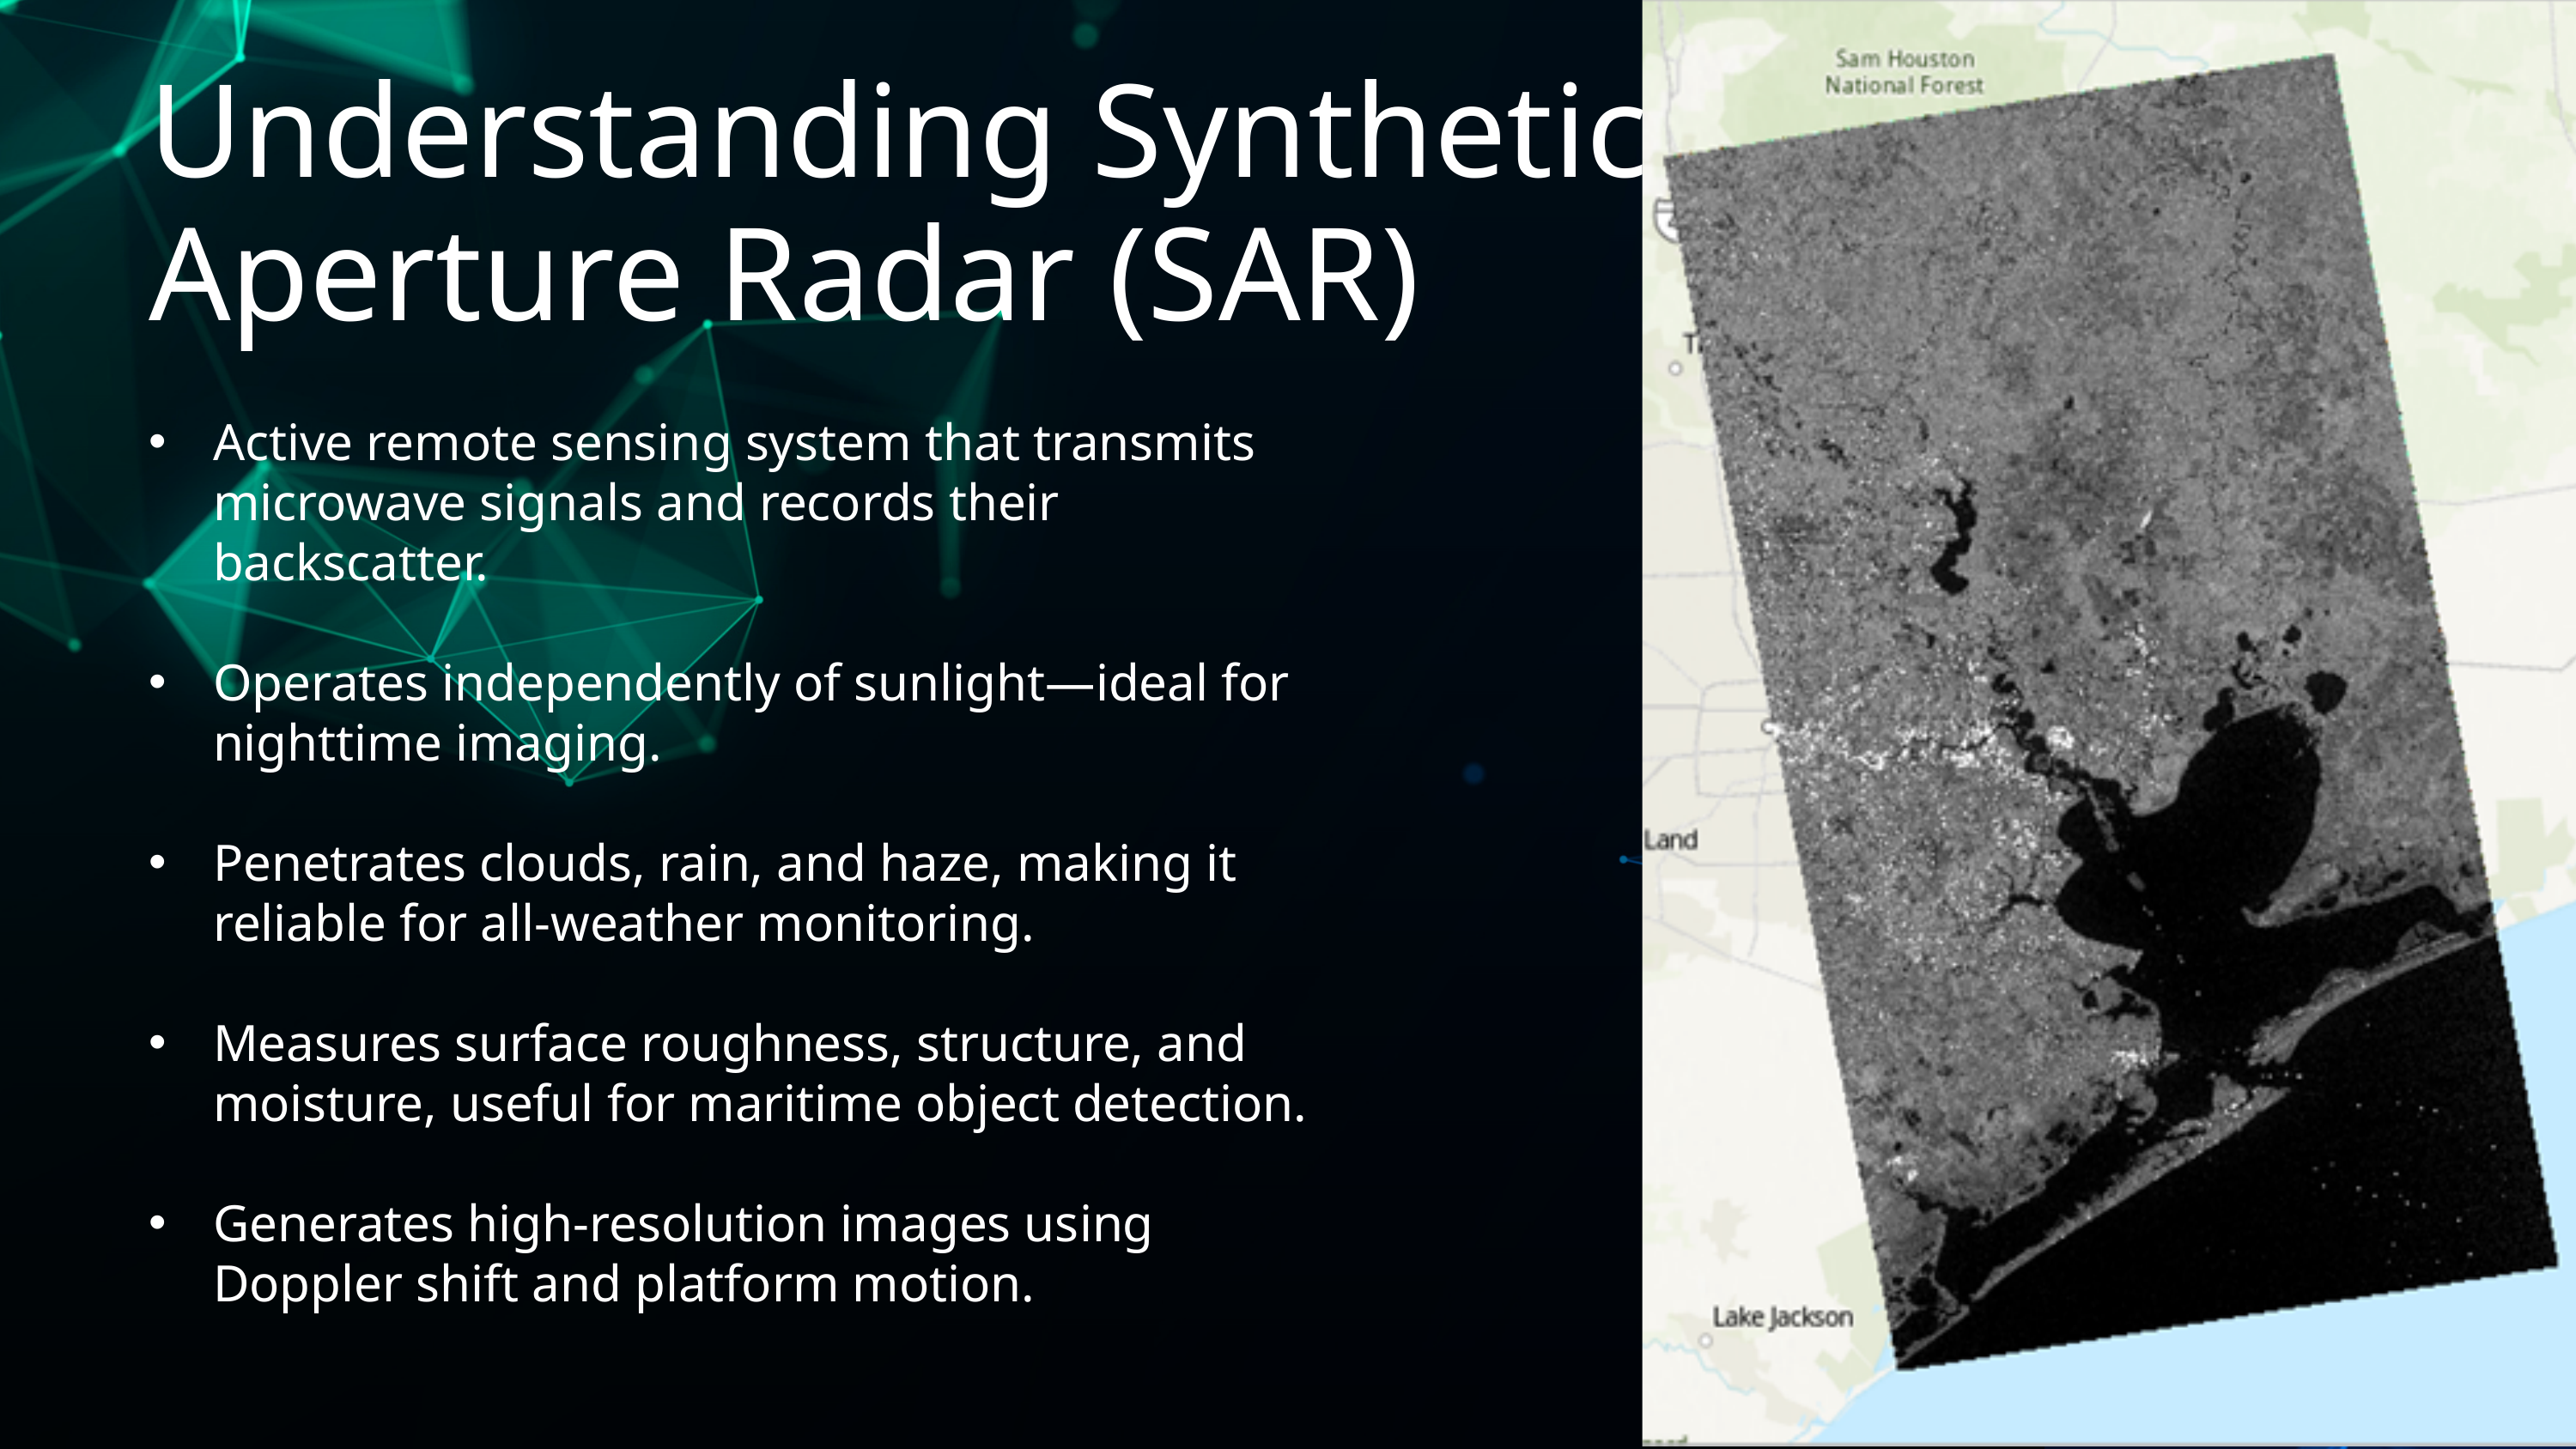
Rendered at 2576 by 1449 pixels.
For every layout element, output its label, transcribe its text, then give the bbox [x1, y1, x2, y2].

text_box [0, 0, 1640, 1449]
text_box Understanding Synthetic Aperture Radar (SAR) [149, 58, 1637, 347]
text_box Active remote sensing system that transmits microwave signals and records their backscatter. Operates independently of sunlight—ideal for nighttime imaging. Penetrates clouds, rain, and haze, making it reliable for all-weather monitoring. Measures surface roughness, structure, and moisture, useful for maritime object detection. Generates high-resolution images using Doppler shift and platform motion. [149, 410, 1345, 1382]
picture [1642, 0, 2576, 1446]
